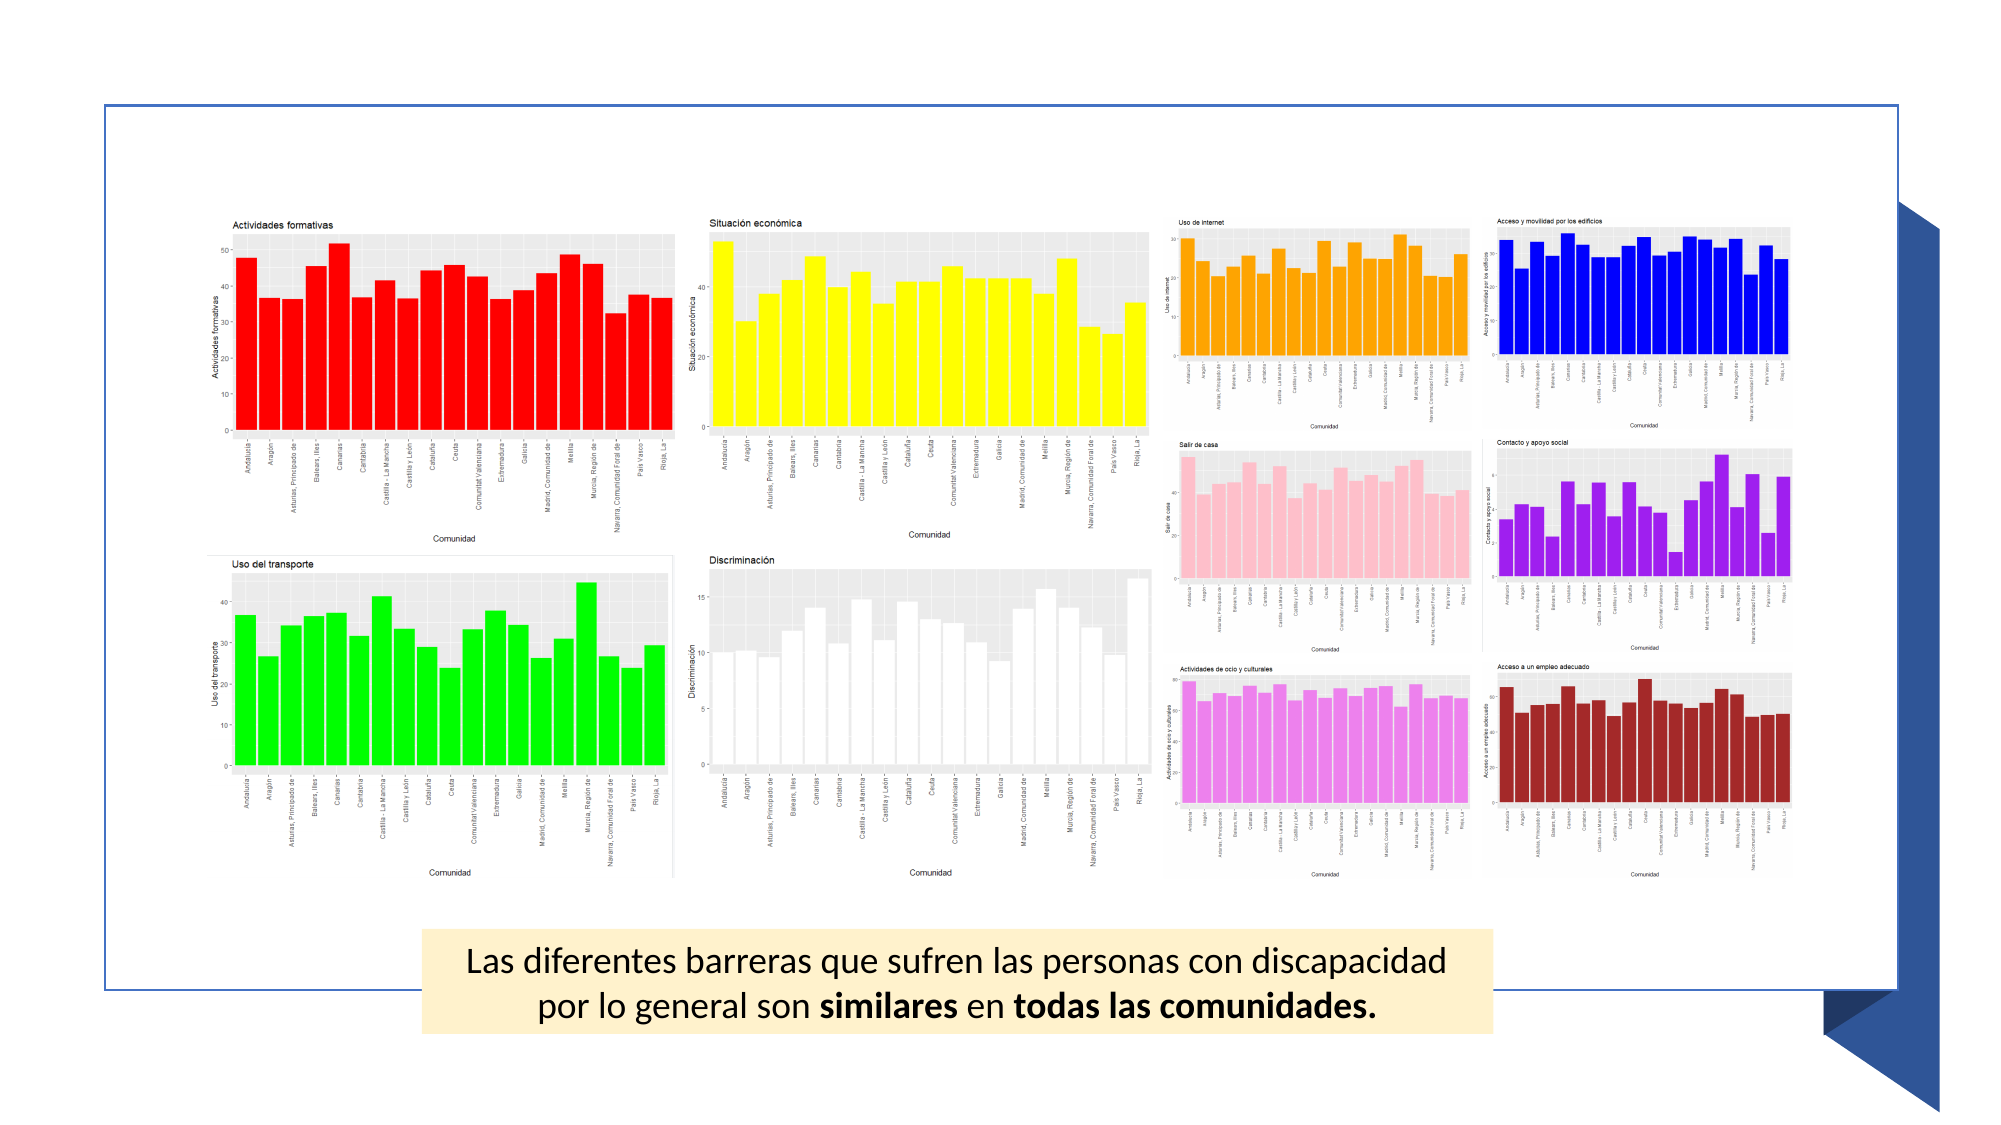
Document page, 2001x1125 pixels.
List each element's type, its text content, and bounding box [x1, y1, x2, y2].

picture [1163, 217, 1472, 431]
picture [206, 555, 675, 879]
picture [685, 552, 1153, 879]
text_box [1823, 990, 1893, 1036]
picture [1163, 664, 1472, 879]
picture [206, 217, 675, 545]
text_box [104, 105, 1899, 990]
text_box Las diferentes barreras que sufren las personas con discapacidad por lo general son similares en todas las comunidades. [421, 928, 1494, 1034]
picture [1482, 662, 1793, 878]
text_box [1825, 201, 1940, 1113]
picture [1482, 439, 1793, 652]
picture [1163, 441, 1472, 654]
picture [685, 217, 1153, 542]
picture [1482, 217, 1793, 429]
